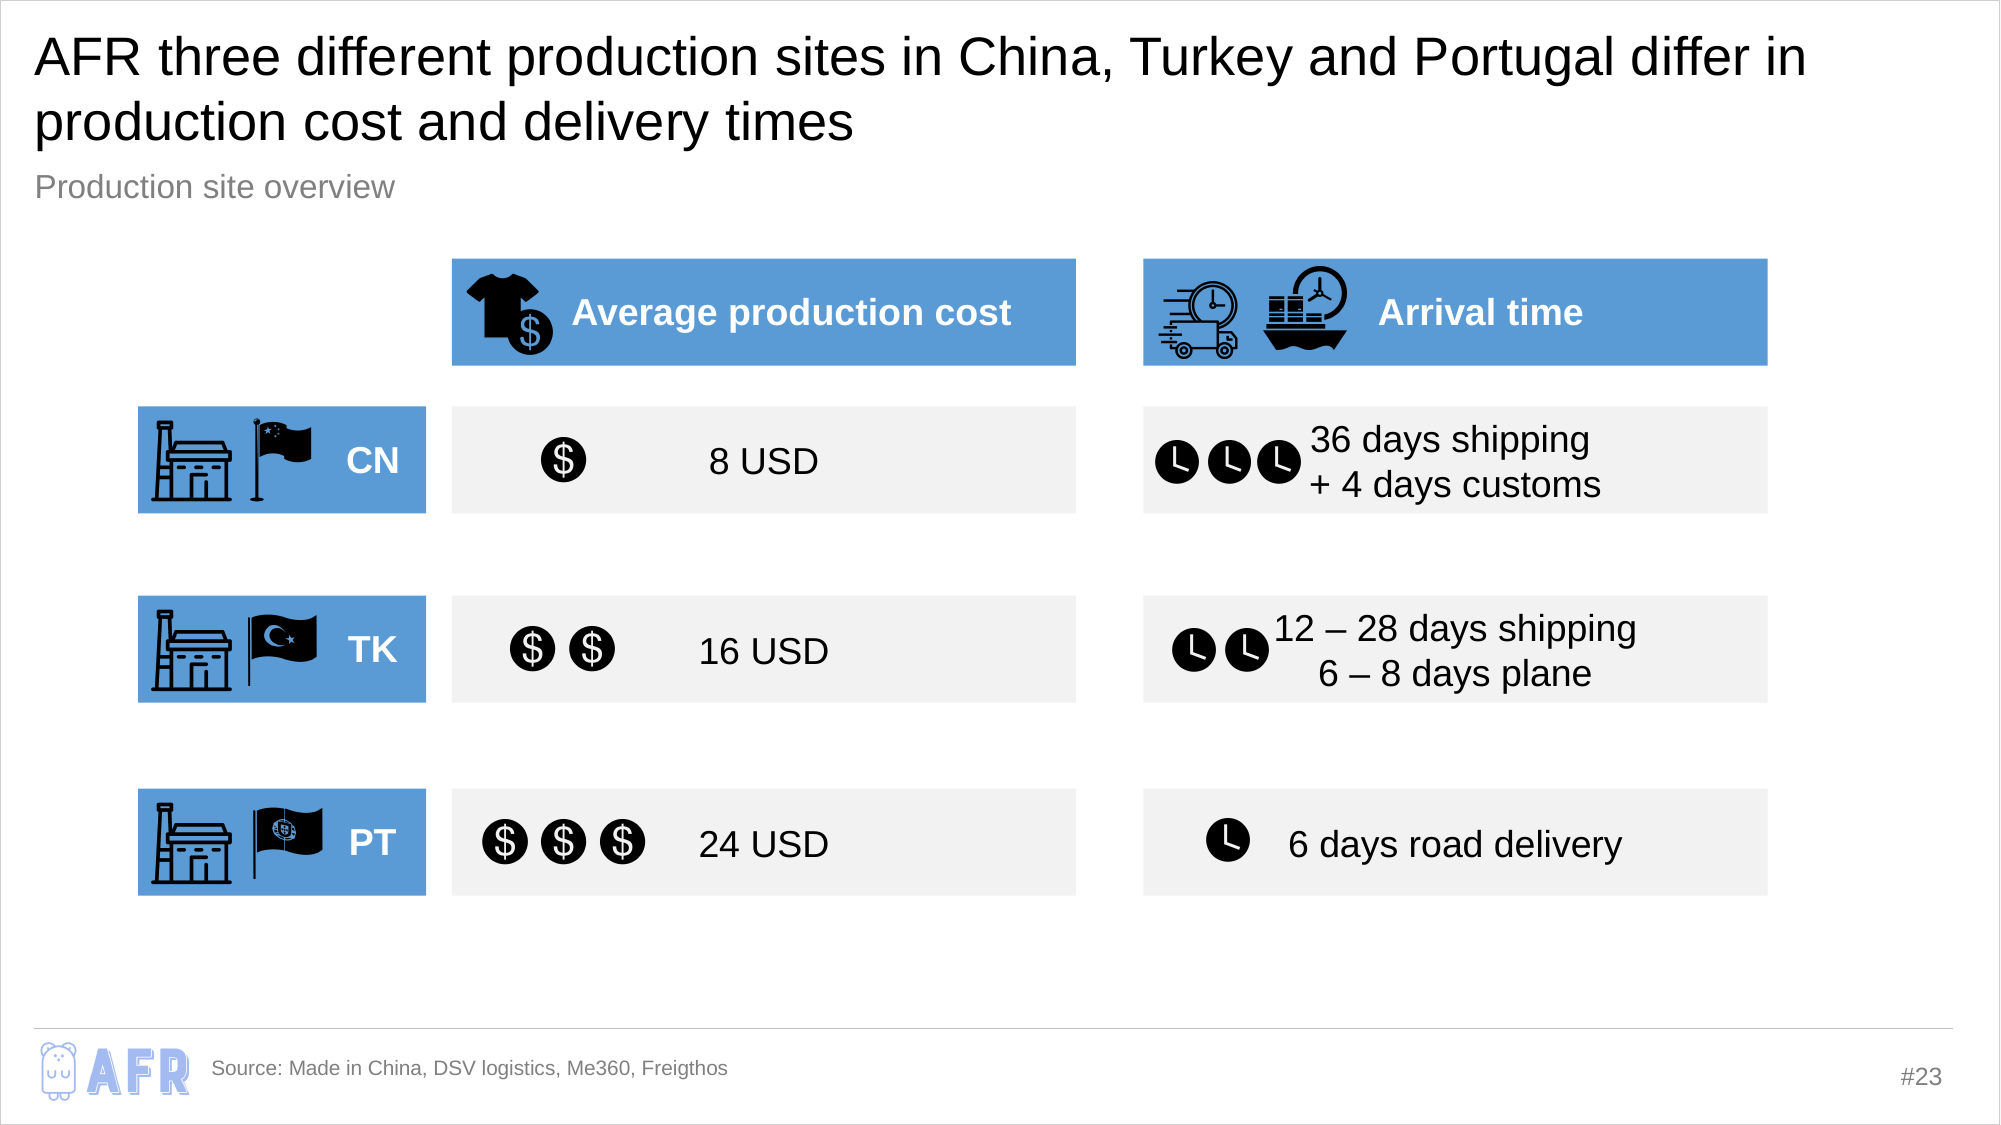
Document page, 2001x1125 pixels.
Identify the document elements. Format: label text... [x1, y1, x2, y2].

text_box [315, 681, 427, 704]
picture [480, 817, 531, 867]
picture [1165, 625, 1276, 673]
text_box Arrival time [1362, 280, 1769, 344]
text_box [137, 787, 306, 897]
text_box 16 USD [451, 594, 1077, 704]
picture [138, 592, 340, 707]
picture [1256, 266, 1354, 351]
picture [463, 266, 556, 357]
text_box PT [336, 810, 427, 874]
text_box 8 USD [451, 405, 1077, 514]
picture [1199, 815, 1257, 863]
picture [36, 1040, 192, 1104]
text_box AFR three different production sites in China, Turkey and Portugal differ in production cost and delivery times [34, 13, 1954, 158]
picture [1152, 281, 1244, 360]
text_box Production site overview [34, 158, 1954, 213]
text_box Source: Made in China, DSV logistics, Me360, Freigthos [211, 1047, 1888, 1087]
text_box CN [341, 428, 427, 492]
picture [138, 415, 341, 505]
text_box TK [330, 617, 427, 681]
text_box 24 USD [451, 787, 1077, 897]
text_box [255, 594, 427, 617]
text_box [137, 405, 427, 514]
text_box [260, 787, 427, 810]
picture [507, 624, 558, 674]
text_box [451, 258, 1077, 367]
picture [538, 435, 589, 485]
text_box 36 days shipping + 4 days customs [1142, 405, 1769, 514]
text_box Average production cost [556, 280, 1037, 344]
picture [567, 624, 618, 674]
text_box [1142, 258, 1769, 367]
picture [138, 785, 346, 900]
text_box [321, 874, 427, 897]
picture [597, 817, 648, 867]
picture [538, 817, 589, 867]
footer #23 [1856, 1054, 1958, 1097]
text_box 6 days road delivery [1142, 787, 1769, 897]
picture [1148, 437, 1308, 485]
text_box 12 – 28 days shipping 6 – 8 days plane [1142, 594, 1769, 704]
text_box [137, 594, 301, 704]
